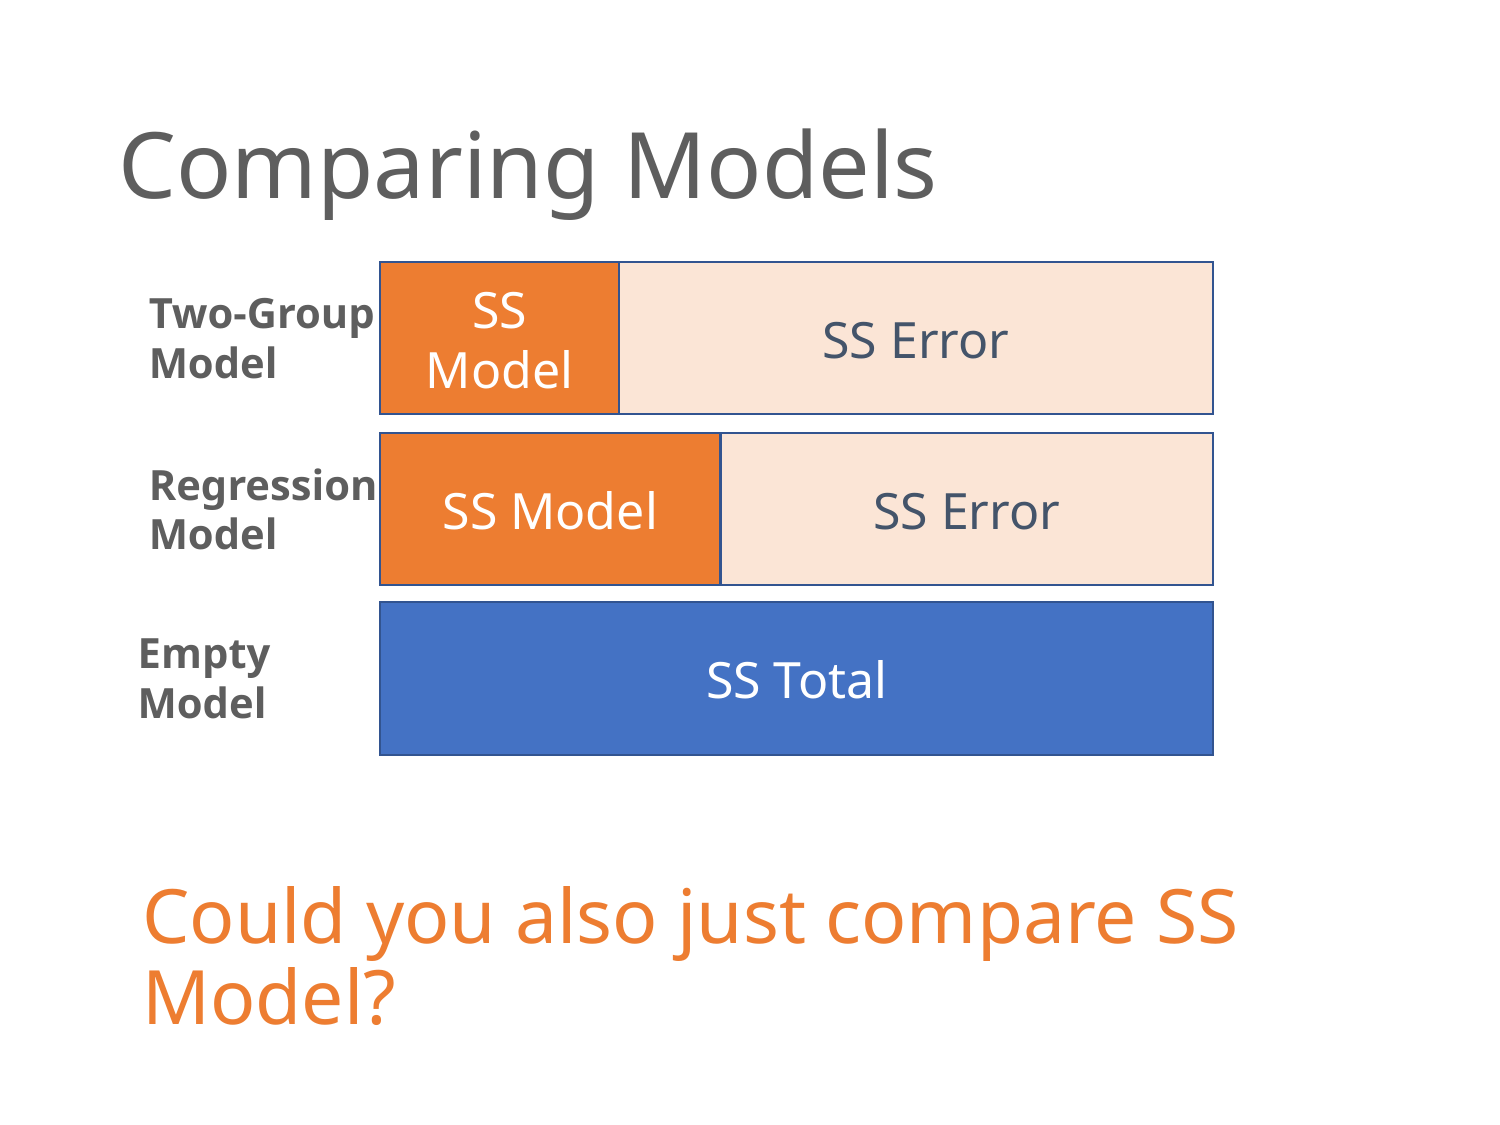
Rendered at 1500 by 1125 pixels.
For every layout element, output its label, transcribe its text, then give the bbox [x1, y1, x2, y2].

text_box Could you also just compare SS Model? [127, 871, 1467, 1010]
text_box SS Total [379, 601, 1214, 756]
text_box Empty Model [123, 619, 286, 734]
text_box Two-Group Model [133, 279, 394, 395]
title Comparing Models [103, 59, 1397, 278]
text_box SS Error [719, 432, 1214, 586]
text_box SS Model [379, 261, 618, 415]
text_box SS Error [618, 261, 1214, 415]
text_box SS Model [379, 432, 719, 586]
text_box Regression Model [133, 450, 394, 566]
